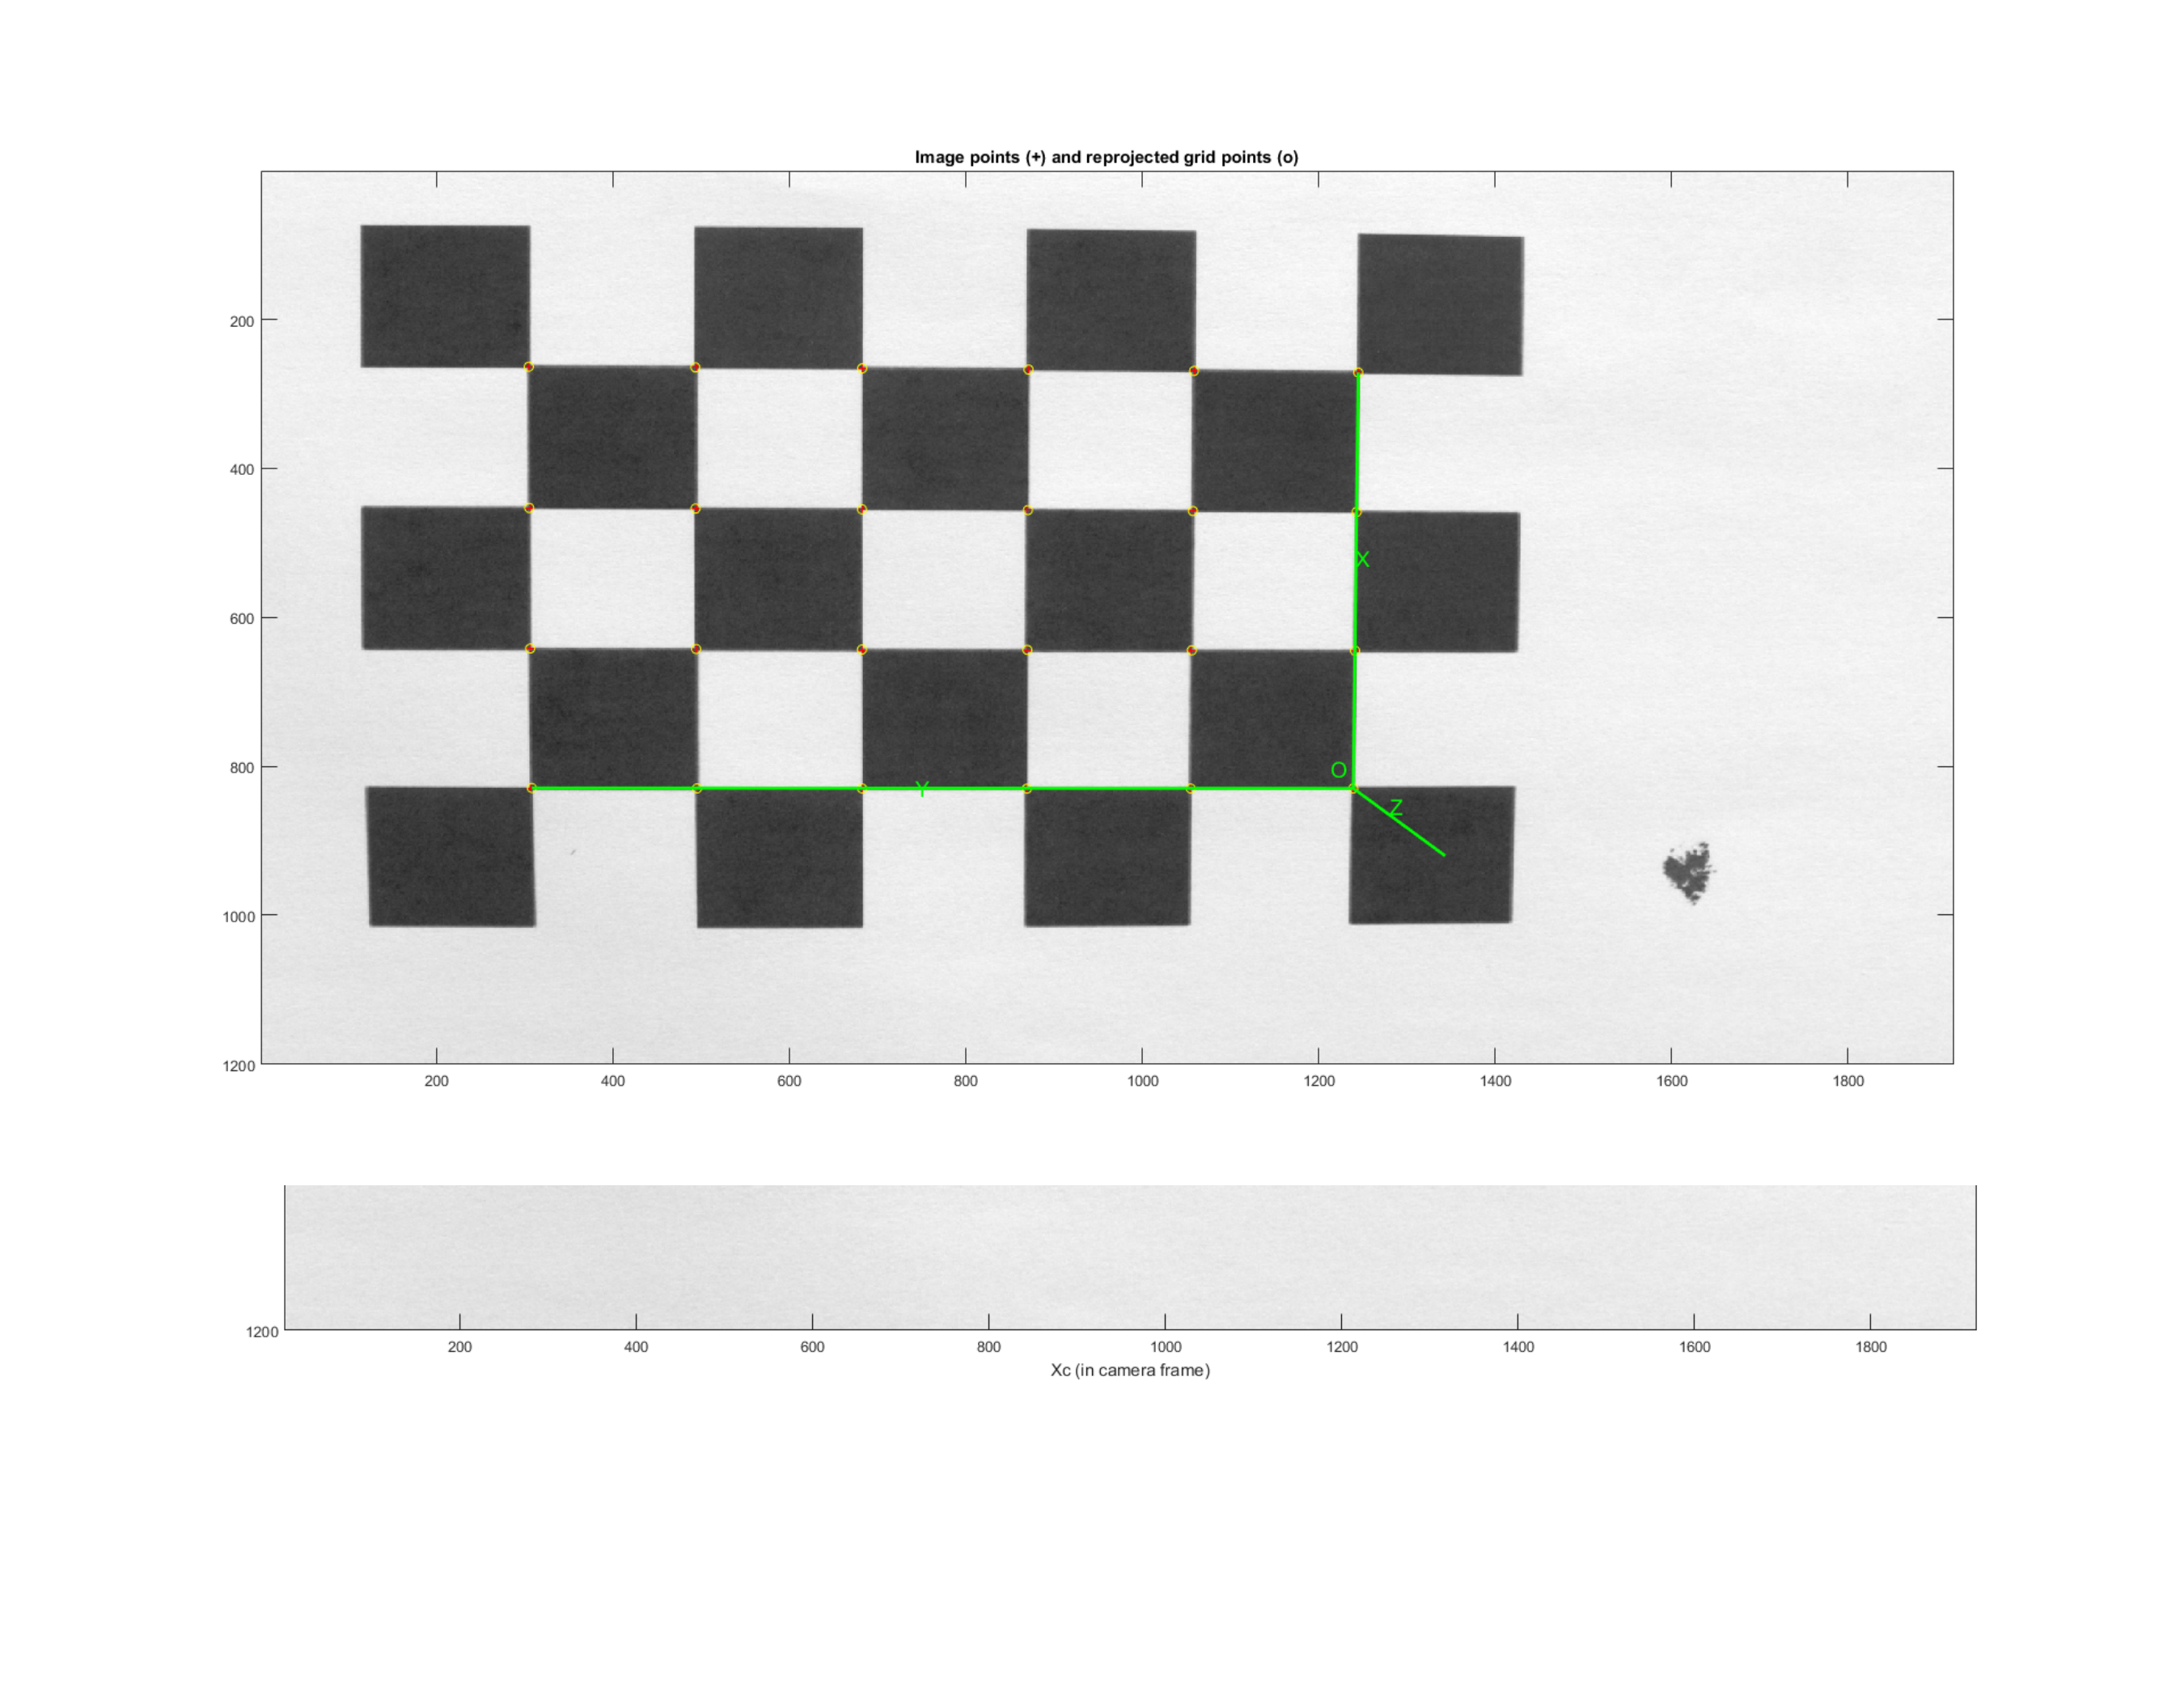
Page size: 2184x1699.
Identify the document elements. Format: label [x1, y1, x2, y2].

picture [0, 89, 2184, 1466]
